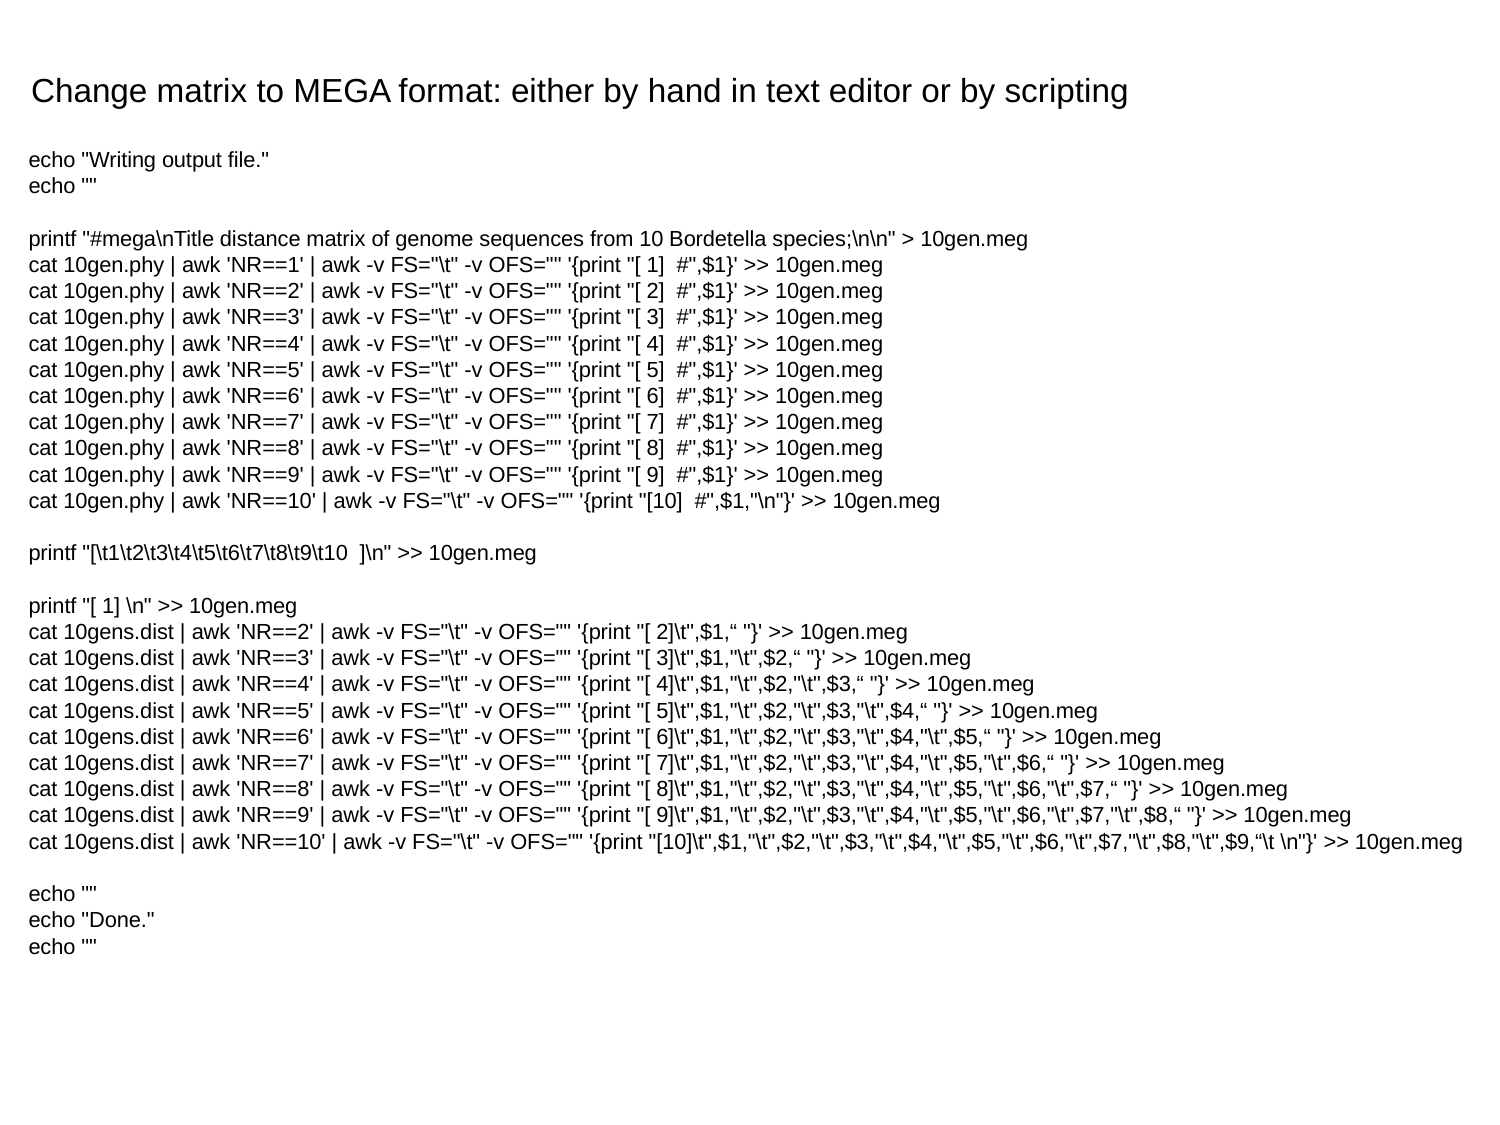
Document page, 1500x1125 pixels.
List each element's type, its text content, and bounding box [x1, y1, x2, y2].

text_box Change matrix to MEGA format: either by hand in text editor or by scripting [16, 61, 1146, 117]
text_box echo "Writing output file." echo "" printf "#mega\nTitle distance matrix of genome sequences from 10 Bordetella species;\n\n" > 10gen.meg cat 10gen.phy | awk 'NR==1' | awk -v FS="\t" -v OFS="" '{print "[ 1] #",$1}' >> 10gen.meg cat 10gen.phy | awk 'NR==2' | awk -v FS="\t" -v OFS="" '{print "[ 2] #",$1}' >> 10gen.meg cat 10gen.phy | awk 'NR==3' | awk -v FS="\t" -v OFS="" '{print "[ 3] #",$1}' >> 10gen.meg cat 10gen.phy | awk 'NR==4' | awk -v FS="\t" -v OFS="" '{print "[ 4] #",$1}' >> 10gen.meg cat 10gen.phy | awk 'NR==5' | awk -v FS="\t" -v OFS="" '{print "[ 5] #",$1}' >> 10gen.meg cat 10gen.phy | awk 'NR==6' | awk -v FS="\t" -v OFS="" '{print "[ 6] #",$1}' >> 10gen.meg cat 10gen.phy | awk 'NR==7' | awk -v FS="\t" -v OFS="" '{print "[ 7] #",$1}' >> 10gen.meg cat 10gen.phy | awk 'NR==8' | awk -v FS="\t" -v OFS="" '{print "[ 8] #",$1}' >> 10gen.meg cat 10gen.phy | awk 'NR==9' | awk -v FS="\t" -v OFS="" '{print "[ 9] #",$1}' >> 10gen.meg cat 10gen.phy | awk 'NR==10' | awk -v FS="\t" -v OFS="" '{print "[10] #",$1,"\n"}' >> 10gen.meg printf "[\t1\t2\t3\t4\t5\t6\t7\t8\t9\t10 ]\n" >> 10gen.meg printf "[ 1] \n" >> 10gen.meg cat 10gens.dist | awk 'NR==2' | awk -v FS="\t" -v OFS="" '{print "[ 2]\t",$1,“ "}' >> 10gen.meg cat 10gens.dist | awk 'NR==3' | awk -v FS="\t" -v OFS="" '{print "[ 3]\t",$1,"\t",$2,“ "}' >> 10gen.meg cat 10gens.dist | awk 'NR==4' | awk -v FS="\t" -v OFS="" '{print "[ 4]\t",$1,"\t",$2,"\t",$3,“ "}' >> 10gen.meg cat 10gens.dist | awk 'NR==5' | awk -v FS="\t" -v OFS="" '{print "[ 5]\t",$1,"\t",$2,"\t",$3,"\t",$4,“ "}' >> 10gen.meg cat 10gens.dist | awk 'NR==6' | awk -v FS="\t" -v OFS="" '{print "[ 6]\t",$1,"\t",$2,"\t",$3,"\t",$4,"\t",$5,“ "}' >> 10gen.meg cat 10gens.dist | awk 'NR==7' | awk -v FS="\t" -v OFS="" '{print "[ 7]\t",$1,"\t",$2,"\t",$3,"\t",$4,"\t",$5,"\t",$6,“ "}' >> 10gen.meg cat 10gens.dist | awk 'NR==8' | awk -v FS="\t" -v OFS="" '{print "[ 8]\t",$1,"\t",$2,"\t",$3,"\t",$4,"\t",$5,"\t",$6,"\t",$7,“ "}' >> 10gen.meg cat 10gens.dist | awk 'NR==9' | awk -v FS="\t" -v OFS="" '{print "[ 9]\t",$1,"\t",$2,"\t",$3,"\t",$4,"\t",$5,"\t",$6,"\t",$7,"\t",$8,“ "}' >> 10gen.meg cat 10gens.dist | awk 'NR==10' | awk -v FS="\t" -v OFS="" '{print "[10]\t",$1,"\t",$2,"\t",$3,"\t",$4,"\t",$5,"\t",$6,"\t",$7,"\t",$8,"\t",$9,“\t \n"}' >> 10gen.meg echo "" echo "Done." echo "" [13, 138, 1500, 966]
